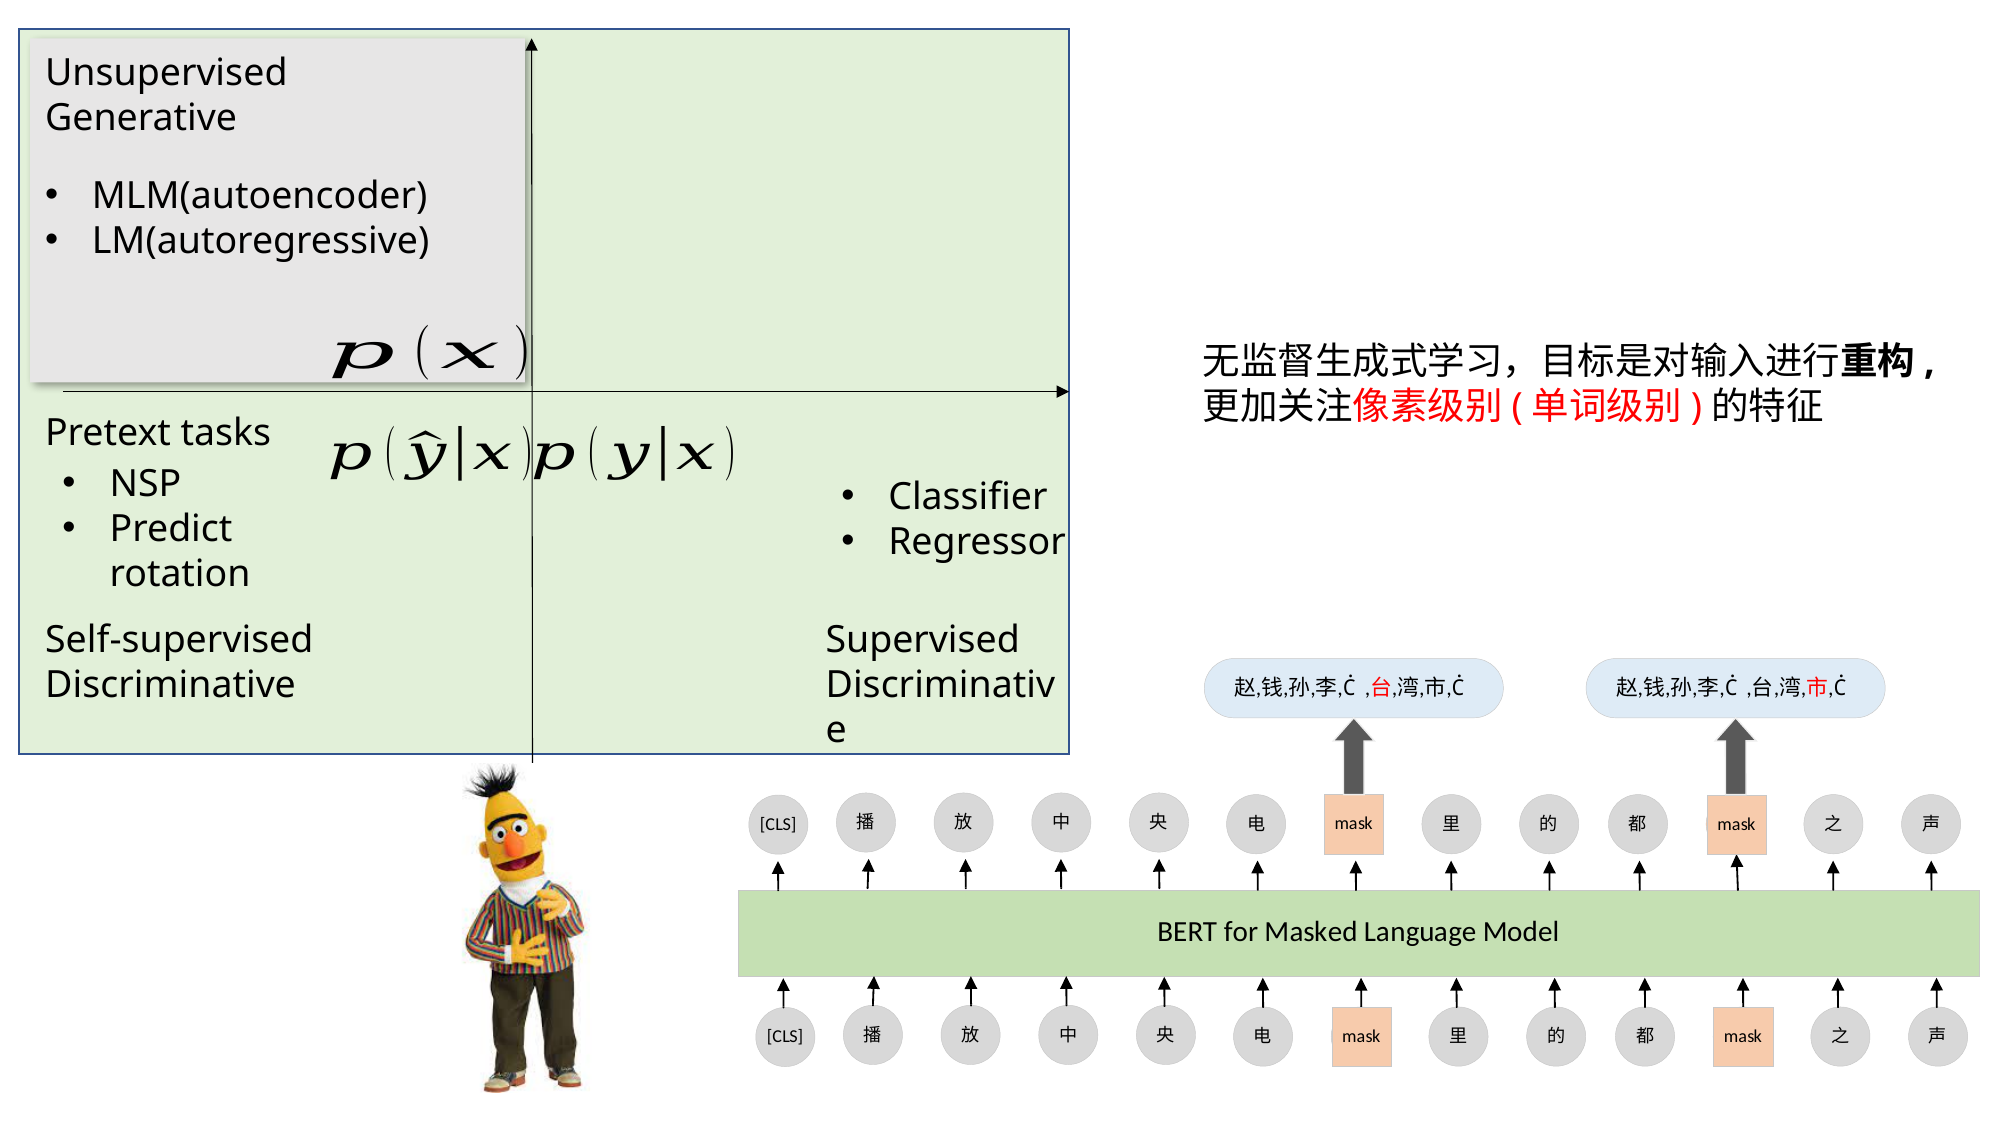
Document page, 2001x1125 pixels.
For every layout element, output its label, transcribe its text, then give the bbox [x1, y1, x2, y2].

text_box Self-supervised Discriminative [30, 607, 406, 712]
text_box NSP Predict rotation [47, 451, 388, 602]
text_box [18, 28, 1070, 755]
text_box 无监督生成式学习，目标是对输入进行重构,更加关注像素级别(单词级别)的特征 [1187, 329, 1937, 435]
text_box Classifier Regressor [826, 464, 1119, 570]
text_box [29, 37, 526, 383]
text_box Supervised Discriminative [810, 607, 1071, 655]
picture [734, 655, 1982, 1069]
text_box Unsupervised Generative [30, 40, 406, 146]
text_box Pretext tasks [30, 400, 322, 461]
picture [426, 763, 624, 1093]
text_box MLM(autoencoder) LM(autoregressive) [30, 163, 529, 269]
